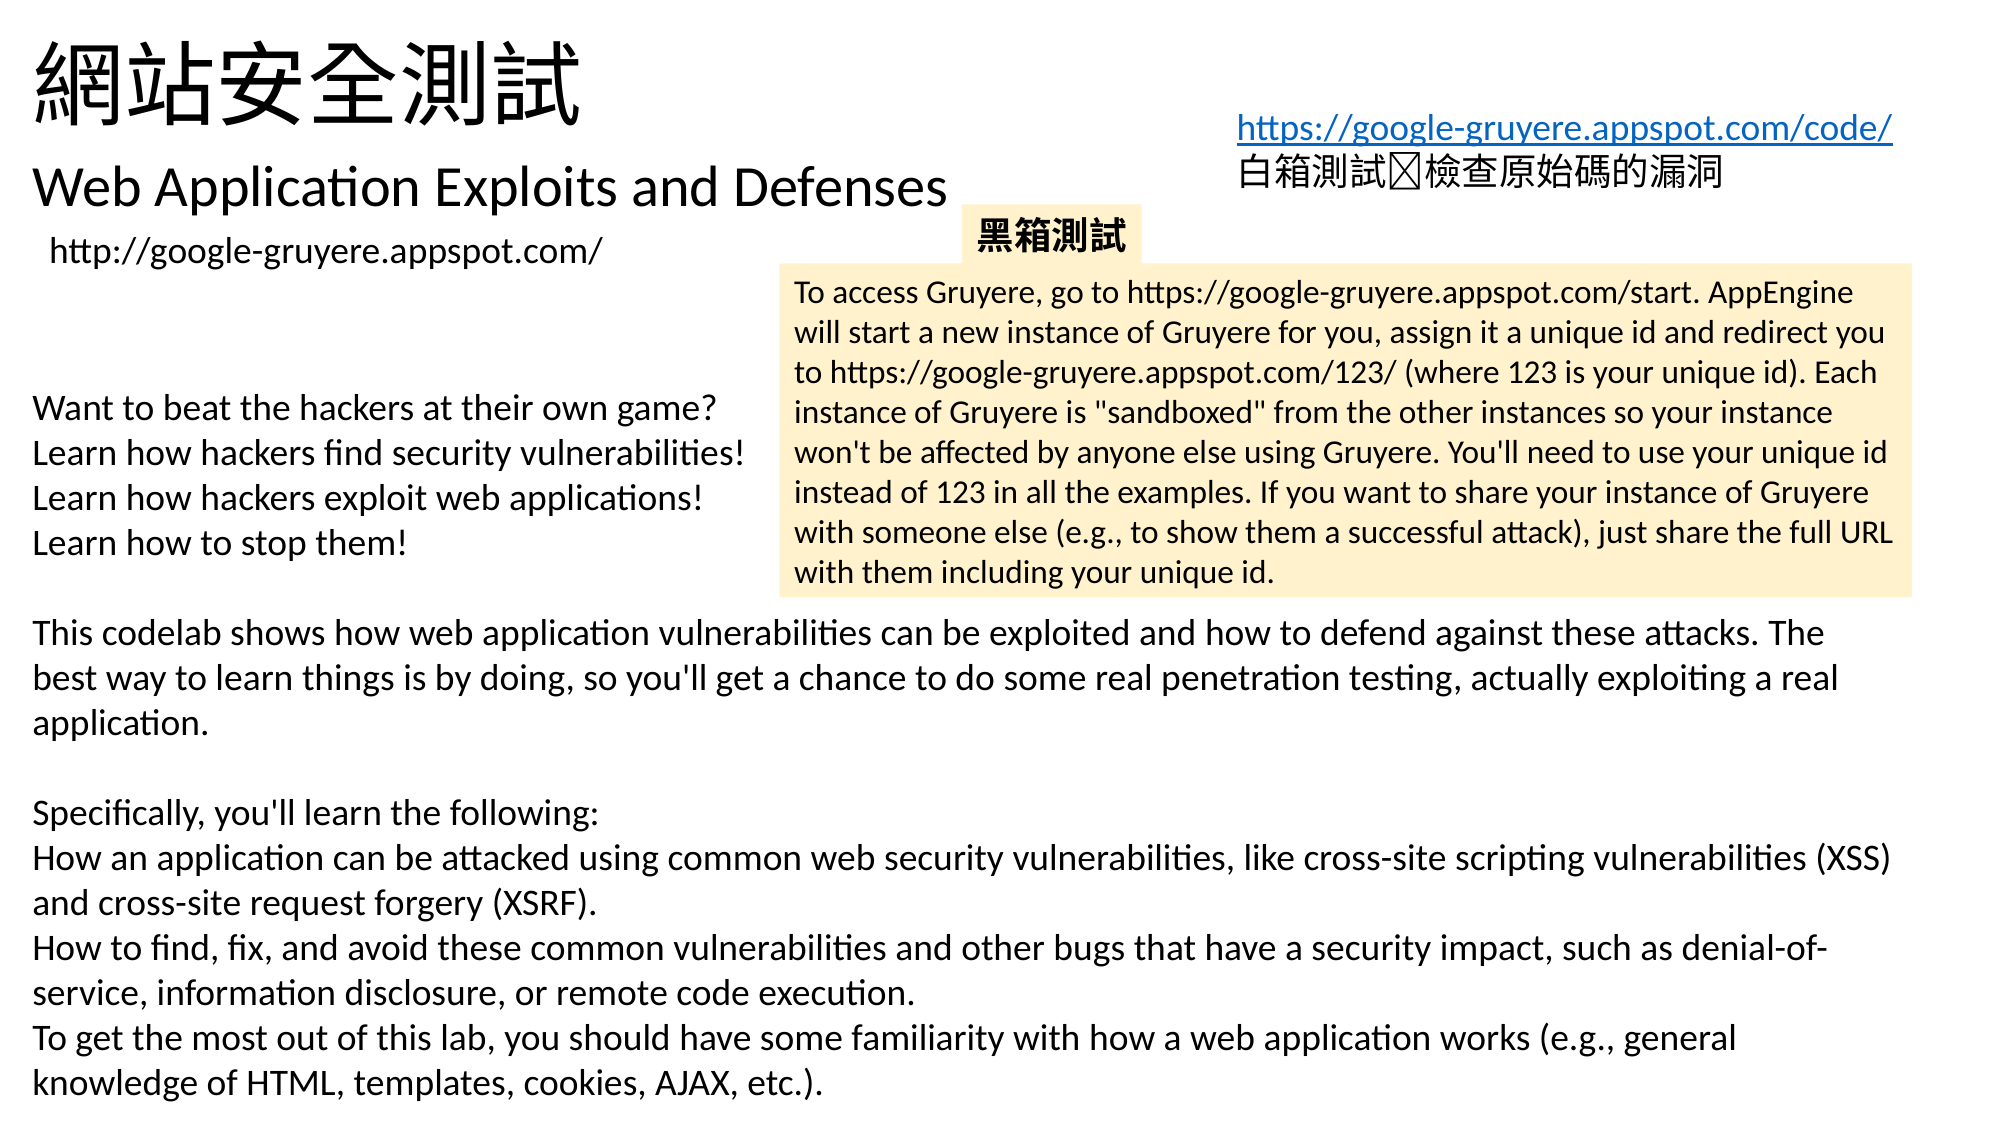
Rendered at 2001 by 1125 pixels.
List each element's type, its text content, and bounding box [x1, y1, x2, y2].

list Web Application Exploits and Defenses [17, 148, 970, 235]
text_box Want to beat the hackers at their own game? Learn how hackers find security vulnerabilities! Learn how hackers exploit web applications! Learn how to stop them! This codelab shows how web application vulnerabilities can be exploited and how to defend against these attacks. The best way to learn things is by doing, so you'll get a chance to do some real penetration testing, actually exploiting a real application. Specifically, you'll learn the following: How an application can be attacked using common web security vulnerabilities, like cross-site scripting vulnerabilities (XSS) and cross-site request forgery (XSRF). How to find, fix, and avoid these common vulnerabilities and other bugs that have a security impact, such as denial-of-service, information disclosure, or remote code execution. To get the most out of this lab, you should have some familiarity with how a web application works (e.g., general knowledge of HTML, templates, cookies, AJAX, etc.). [17, 375, 1913, 1111]
text_box 黑箱測試 [961, 204, 1142, 263]
text_box https://google-gruyere.appspot.com/code/ 白箱測試檢查原始碼的漏洞 [1221, 95, 1908, 201]
title 網站安全測試 [17, 13, 636, 148]
text_box http://google-gruyere.appspot.com/ [34, 218, 619, 279]
text_box To access Gruyere, go to https://google-gruyere.appspot.com/start. AppEngine will start a new instance of Gruyere for you, assign it a unique id and redirect you to https://google-gruyere.appspot.com/123/ (where 123 is your unique id). Each instance of Gruyere is "sandboxed" from the other instances so your instance won't be affected by anyone else using Gruyere. You'll need to use your unique id instead of 123 in all the examples. If you want to share your instance of Gruyere with someone else (e.g., to show them a successful attack), just share the full URL with them including your unique id. [779, 263, 1913, 598]
